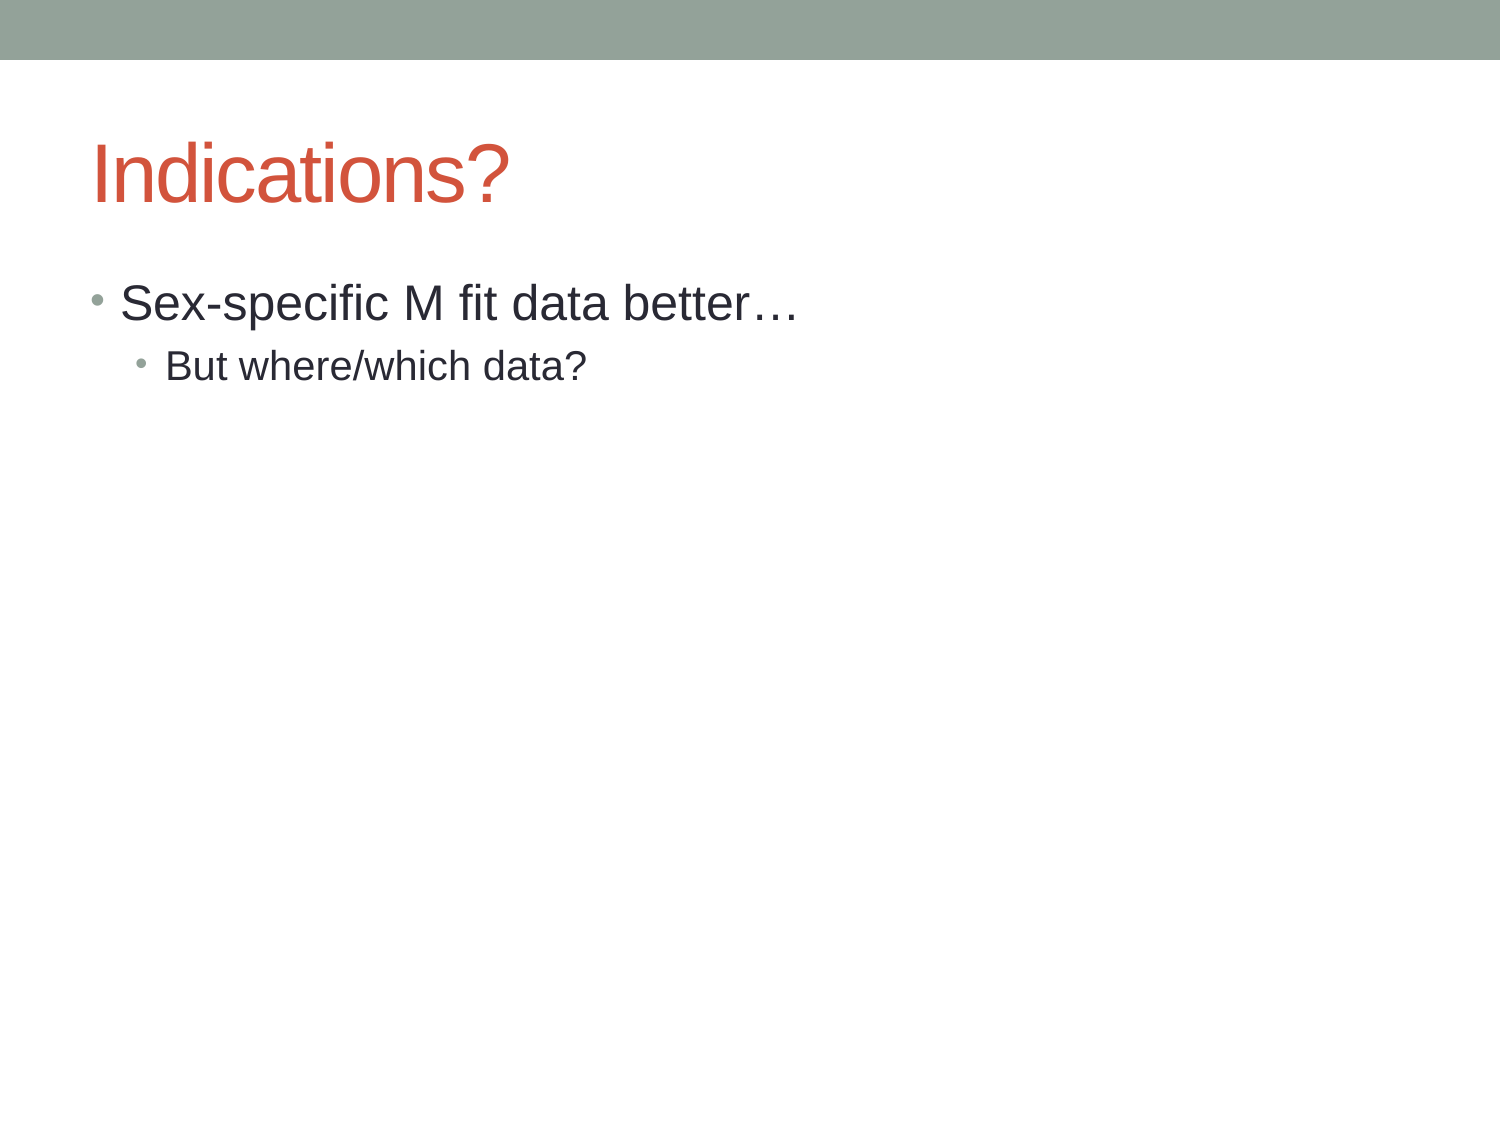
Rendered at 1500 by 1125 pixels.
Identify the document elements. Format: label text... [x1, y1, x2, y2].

title Indications? [75, 87, 1425, 250]
list Sex-specific M fit data better… But where/which data? [75, 262, 1425, 1063]
